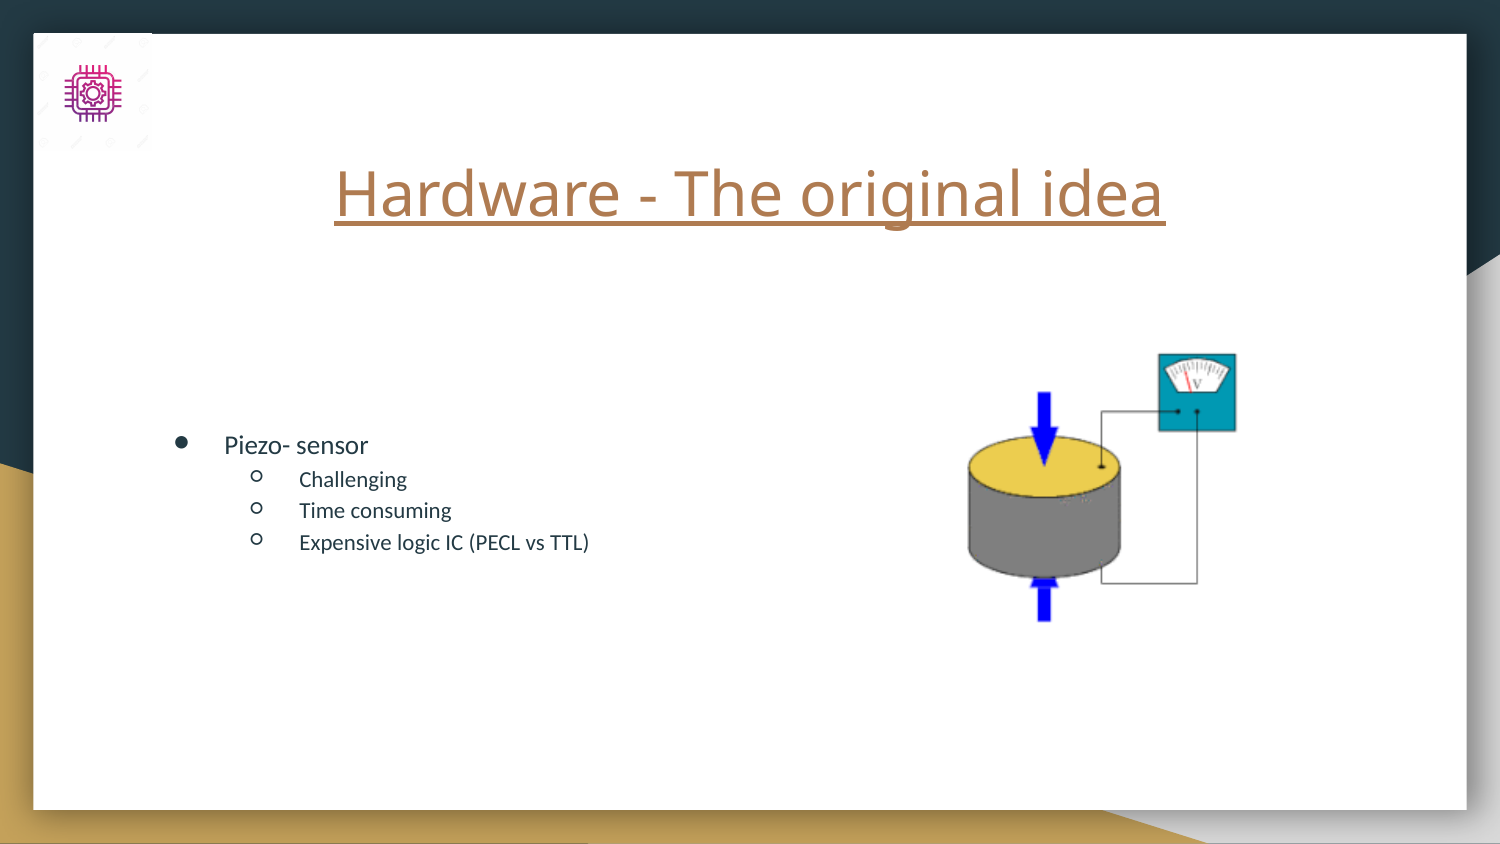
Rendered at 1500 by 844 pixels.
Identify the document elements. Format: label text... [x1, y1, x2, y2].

title Hardware - The original idea [134, 138, 1366, 296]
list Piezo- sensor Challenging Time consuming Expensive logic IC (PECL vs TTL) [134, 407, 750, 577]
picture [930, 315, 1275, 660]
picture [34, 33, 152, 151]
